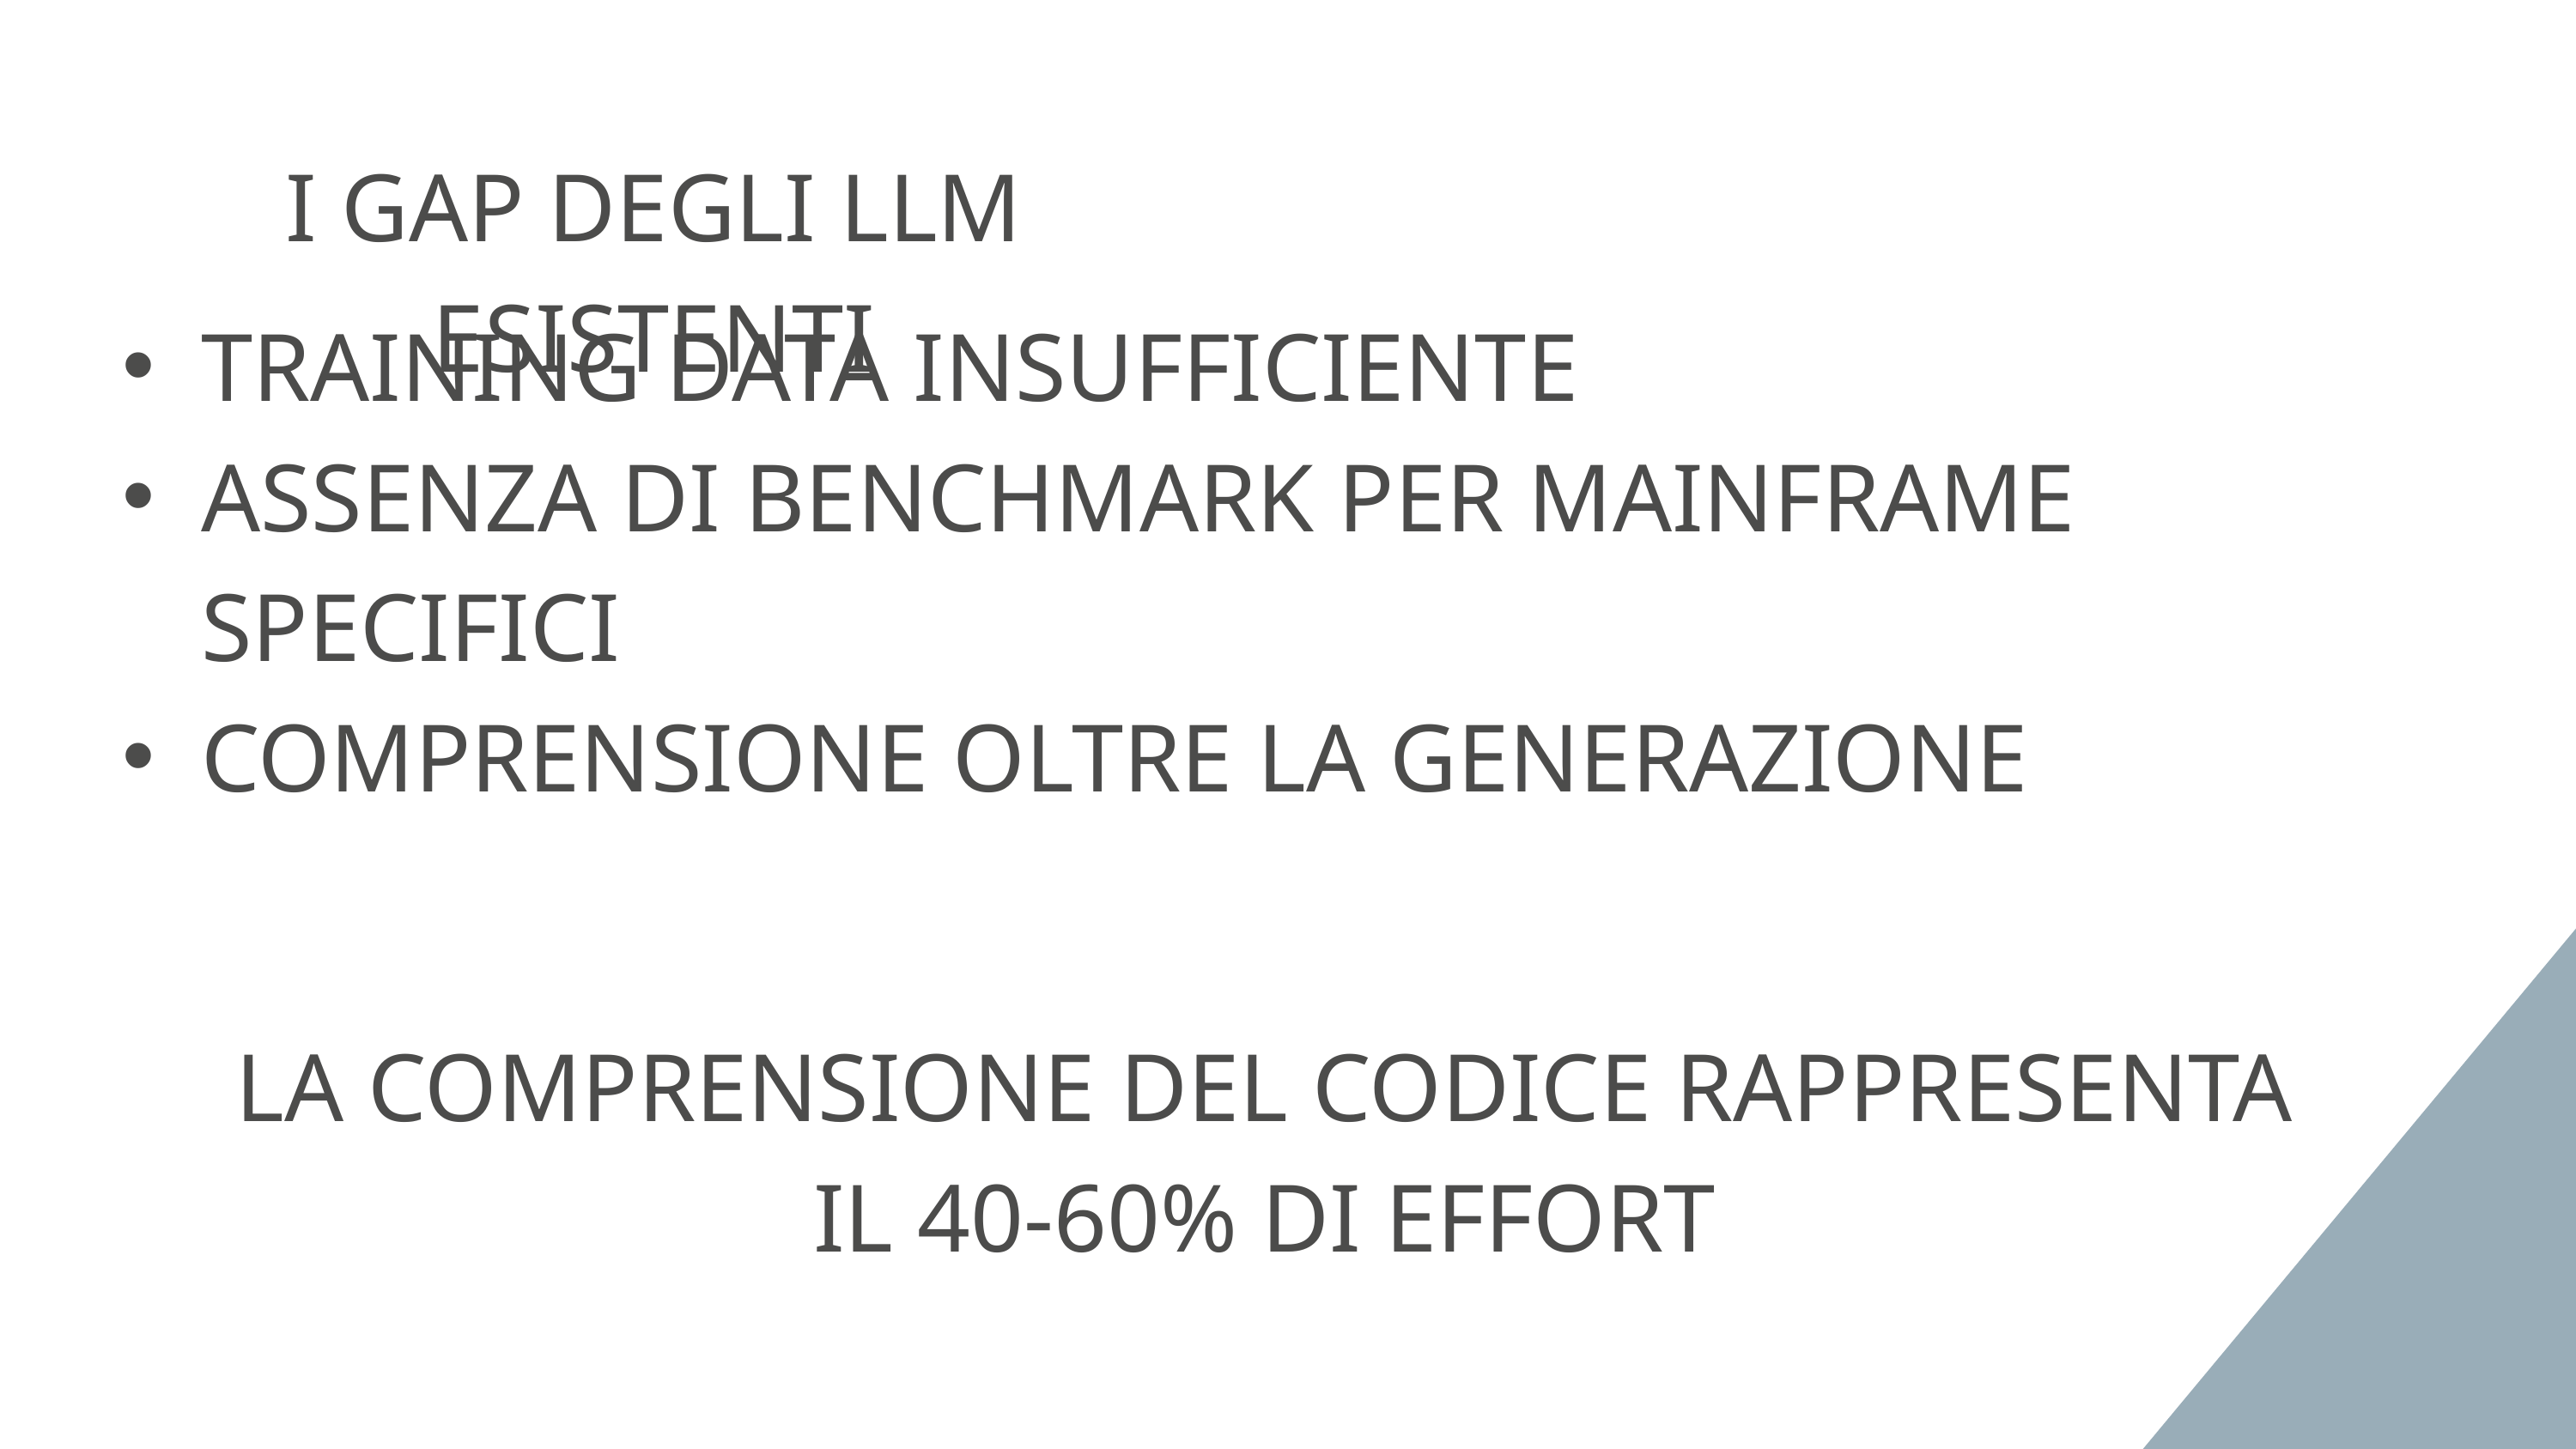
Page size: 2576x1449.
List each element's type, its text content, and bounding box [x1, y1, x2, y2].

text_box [1817, 775, 2576, 1449]
text_box I GAP DEGLI LLM ESISTENTI [115, 130, 1194, 289]
text_box LA COMPRENSIONE DEL CODICE RAPPRESENTA IL 40-60% DI EFFORT [209, 1009, 1811, 1270]
text_box TRAINING DATA INSUFFICIENTE ASSENZA DI BENCHMARK PER MAINFRAME SPECIFICI COMPRENSIONE OLTRE LA GENERAZIONE [42, 289, 2432, 810]
